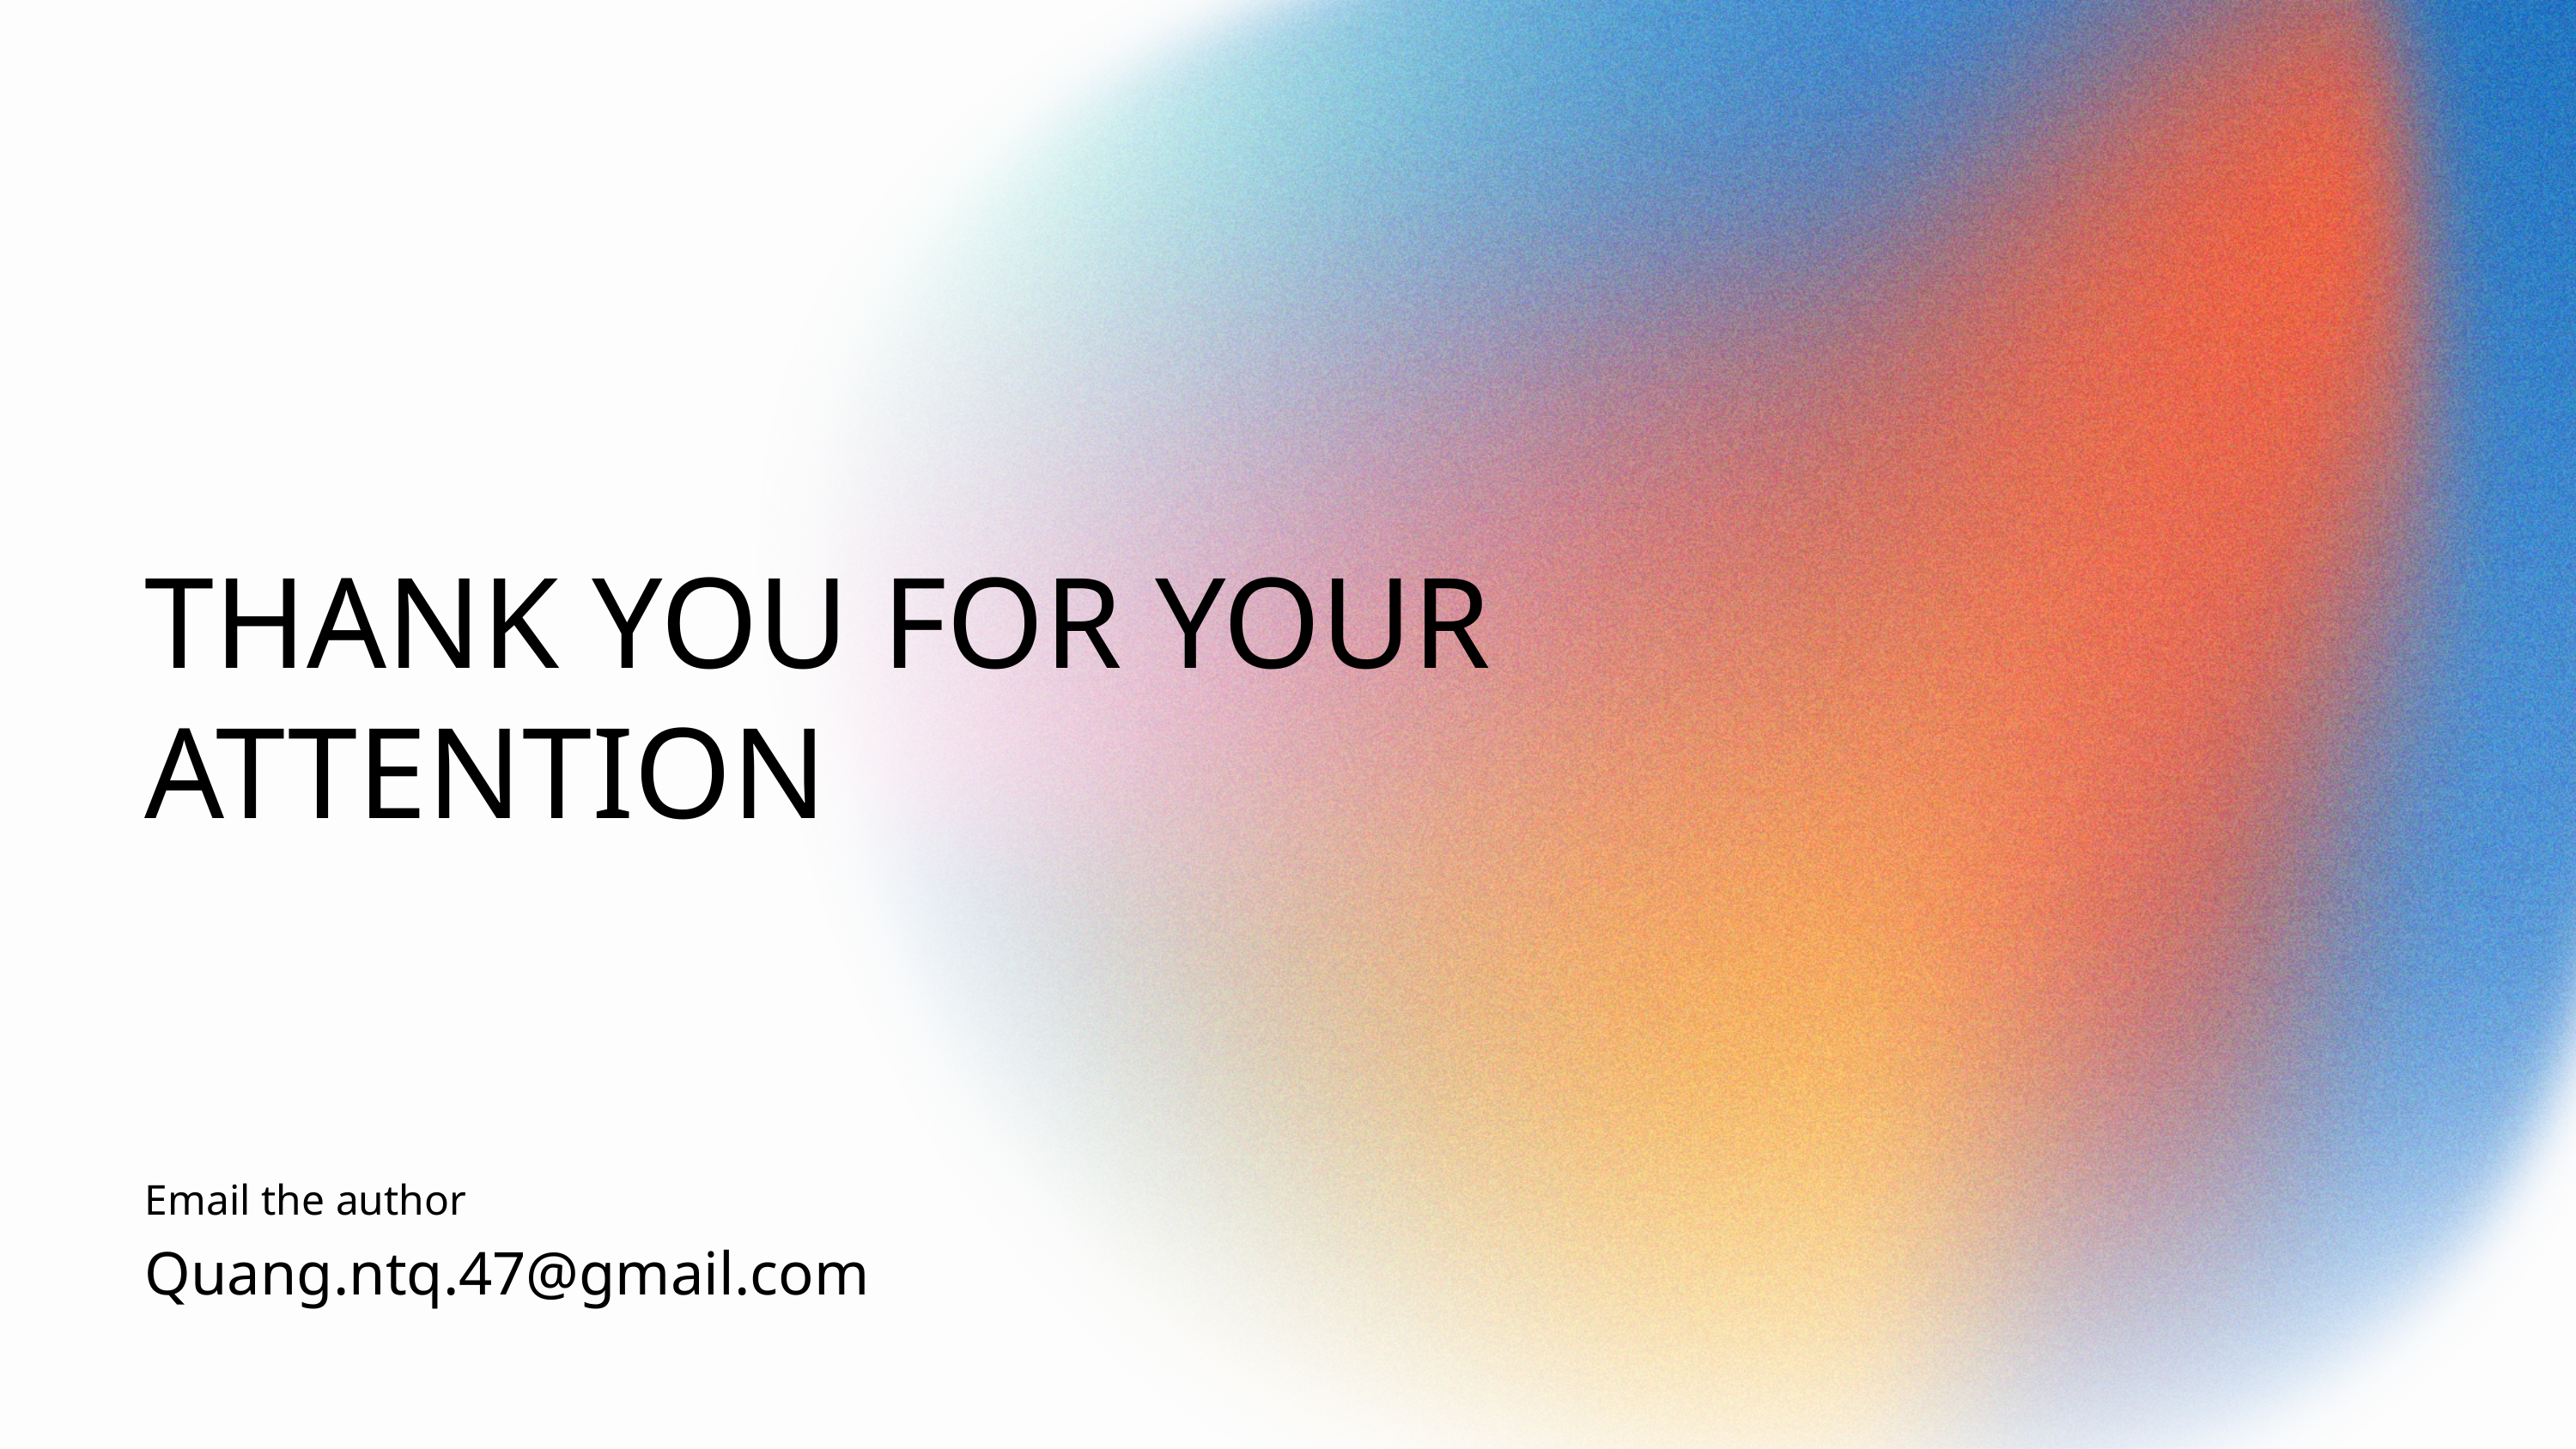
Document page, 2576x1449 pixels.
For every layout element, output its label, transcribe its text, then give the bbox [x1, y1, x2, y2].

text_box THANK YOU FOR YOUR ATTENTION [144, 543, 1564, 844]
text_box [144, 1171, 1127, 1304]
text_box [757, 0, 2576, 1449]
